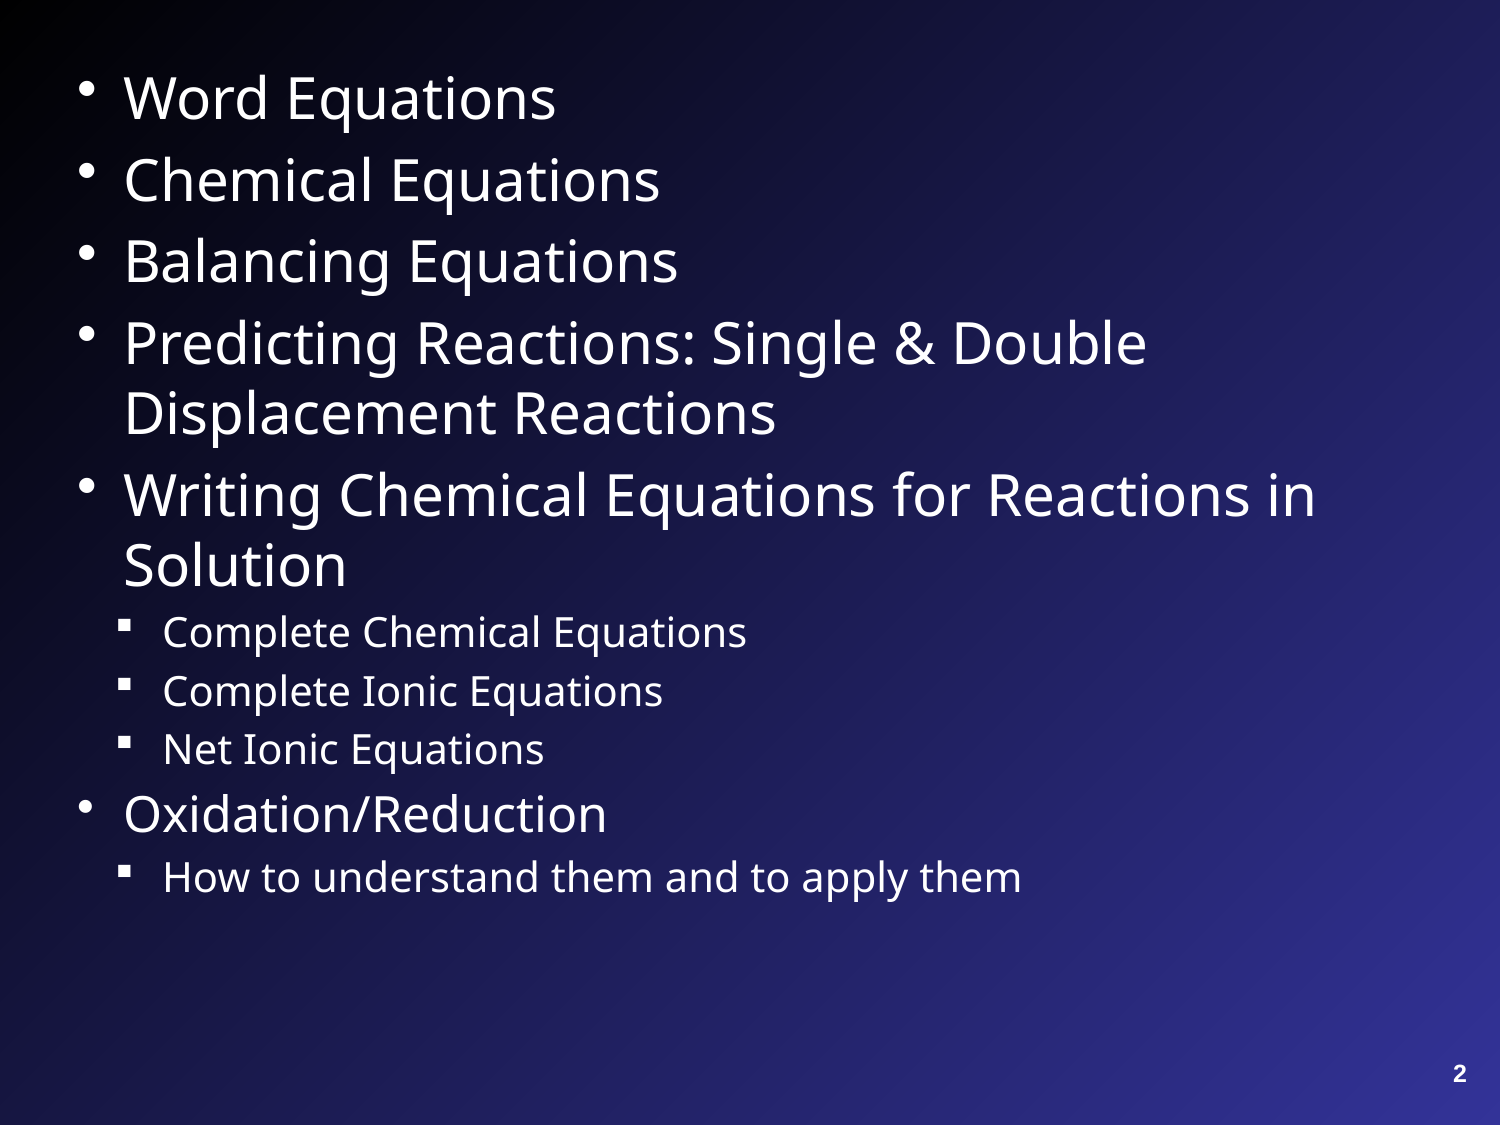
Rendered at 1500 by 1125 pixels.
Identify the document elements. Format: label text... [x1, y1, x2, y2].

list Word Equations Chemical Equations Balancing Equations Predicting Reactions: Single & Double Displacement Reactions Writing Chemical Equations for Reactions in Solution Complete Chemical Equations Complete Ionic Equations Net Ionic Equations Oxidation/Reduction How to understand them and to apply them [61, 53, 1439, 1077]
slide_number 2 [1144, 1042, 1482, 1103]
